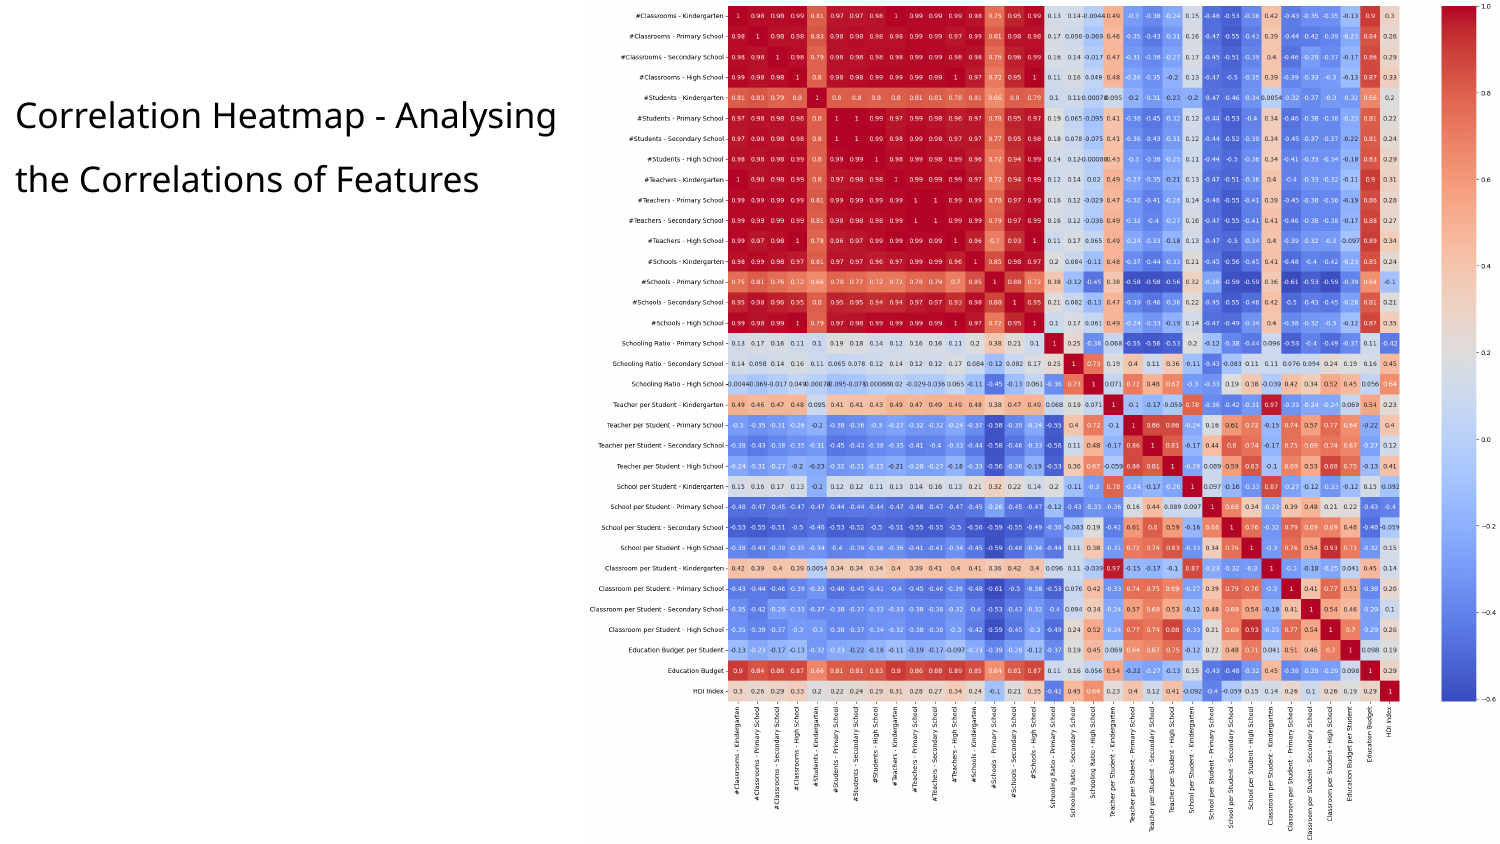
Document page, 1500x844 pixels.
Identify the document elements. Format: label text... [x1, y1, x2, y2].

picture [585, 0, 1500, 844]
text_box Correlation Heatmap - Analysing the Correlations of Features [0, 56, 580, 215]
